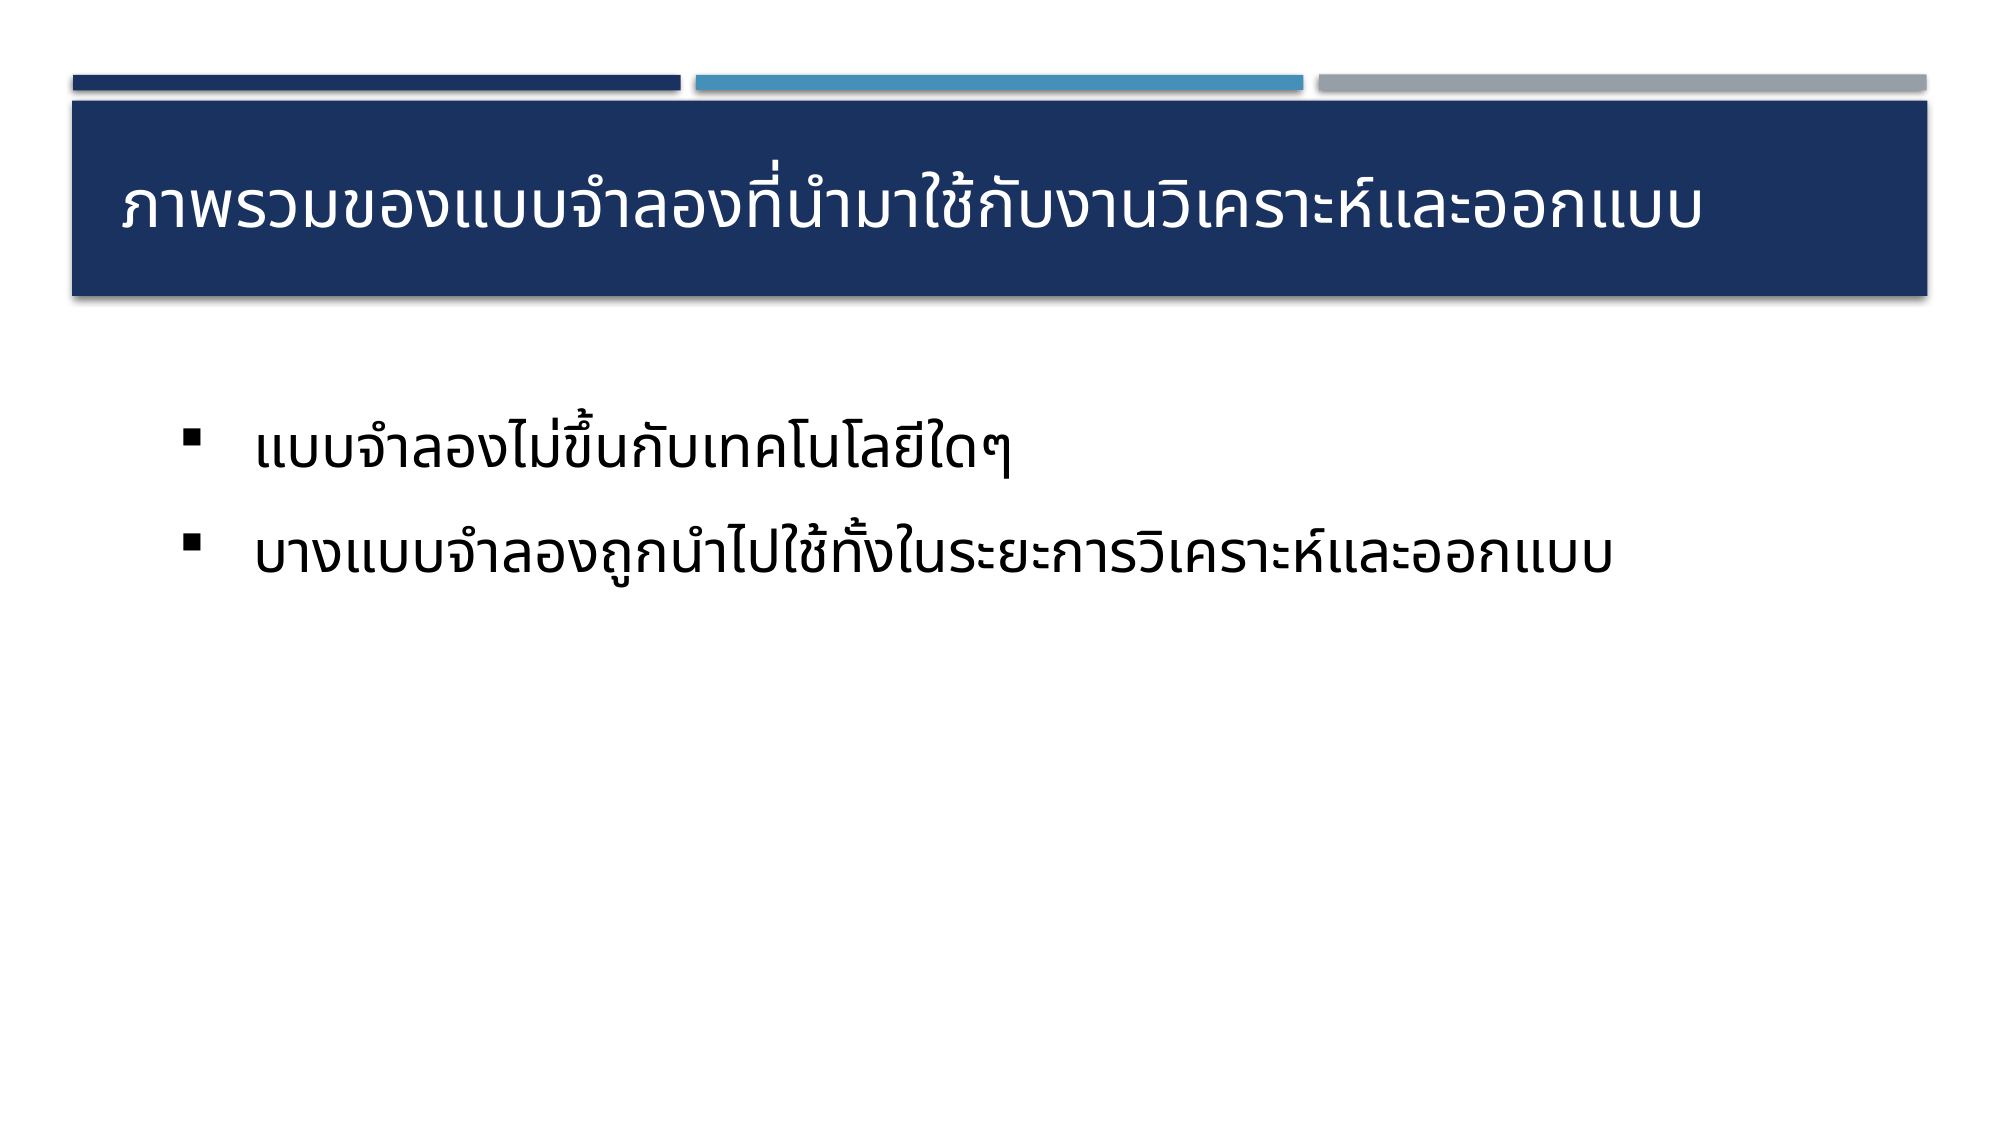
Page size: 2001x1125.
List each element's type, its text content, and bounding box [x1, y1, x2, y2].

title ภาพรวมของแบบจำลองที่นำมาใช้กับงานวิเคราะห์และออกแบบ [106, 117, 1916, 284]
text_box แบบจำลองไม่ขึ้นกับเทคโนโลยีใดๆ บางแบบจำลองถูกนำไปใช้ทั้งในระยะการวิเคราะห์และออกแบบ [163, 367, 1916, 592]
